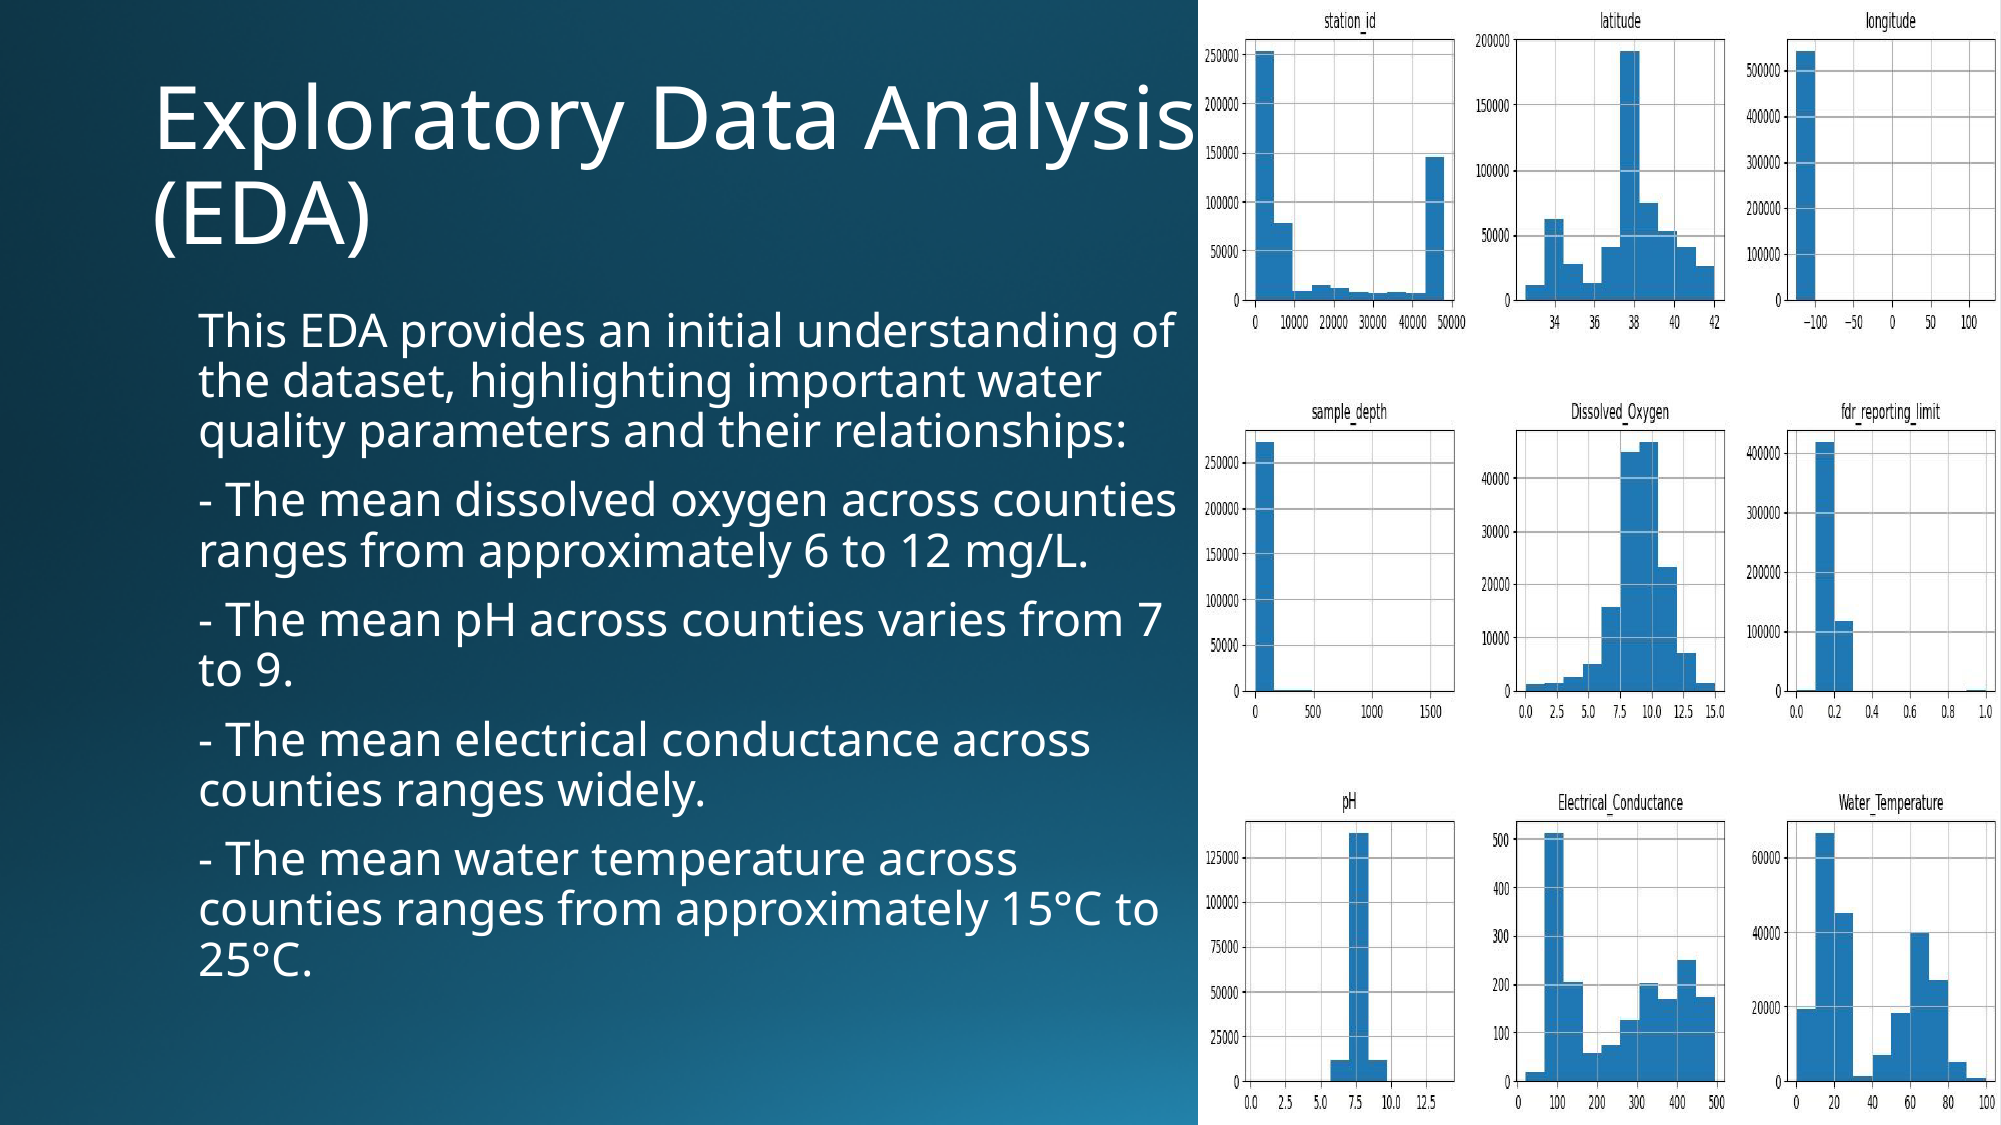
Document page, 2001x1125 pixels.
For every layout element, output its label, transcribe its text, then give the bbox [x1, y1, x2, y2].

picture [1198, 0, 2001, 1125]
text_box [0, 0, 1198, 1125]
list This EDA provides an initial understanding of the dataset, highlighting important water quality parameters and their relationships: - The mean dissolved oxygen across counties ranges from approximately 6 to 12 mg/L. - The mean pH across counties varies from 7 to 9. - The mean electrical conductance across counties ranges widely. - The mean water temperature across counties ranges from approximately 15°C to 25°C. [183, 299, 1198, 1014]
title Exploratory Data Analysis (EDA) [137, 59, 1198, 278]
